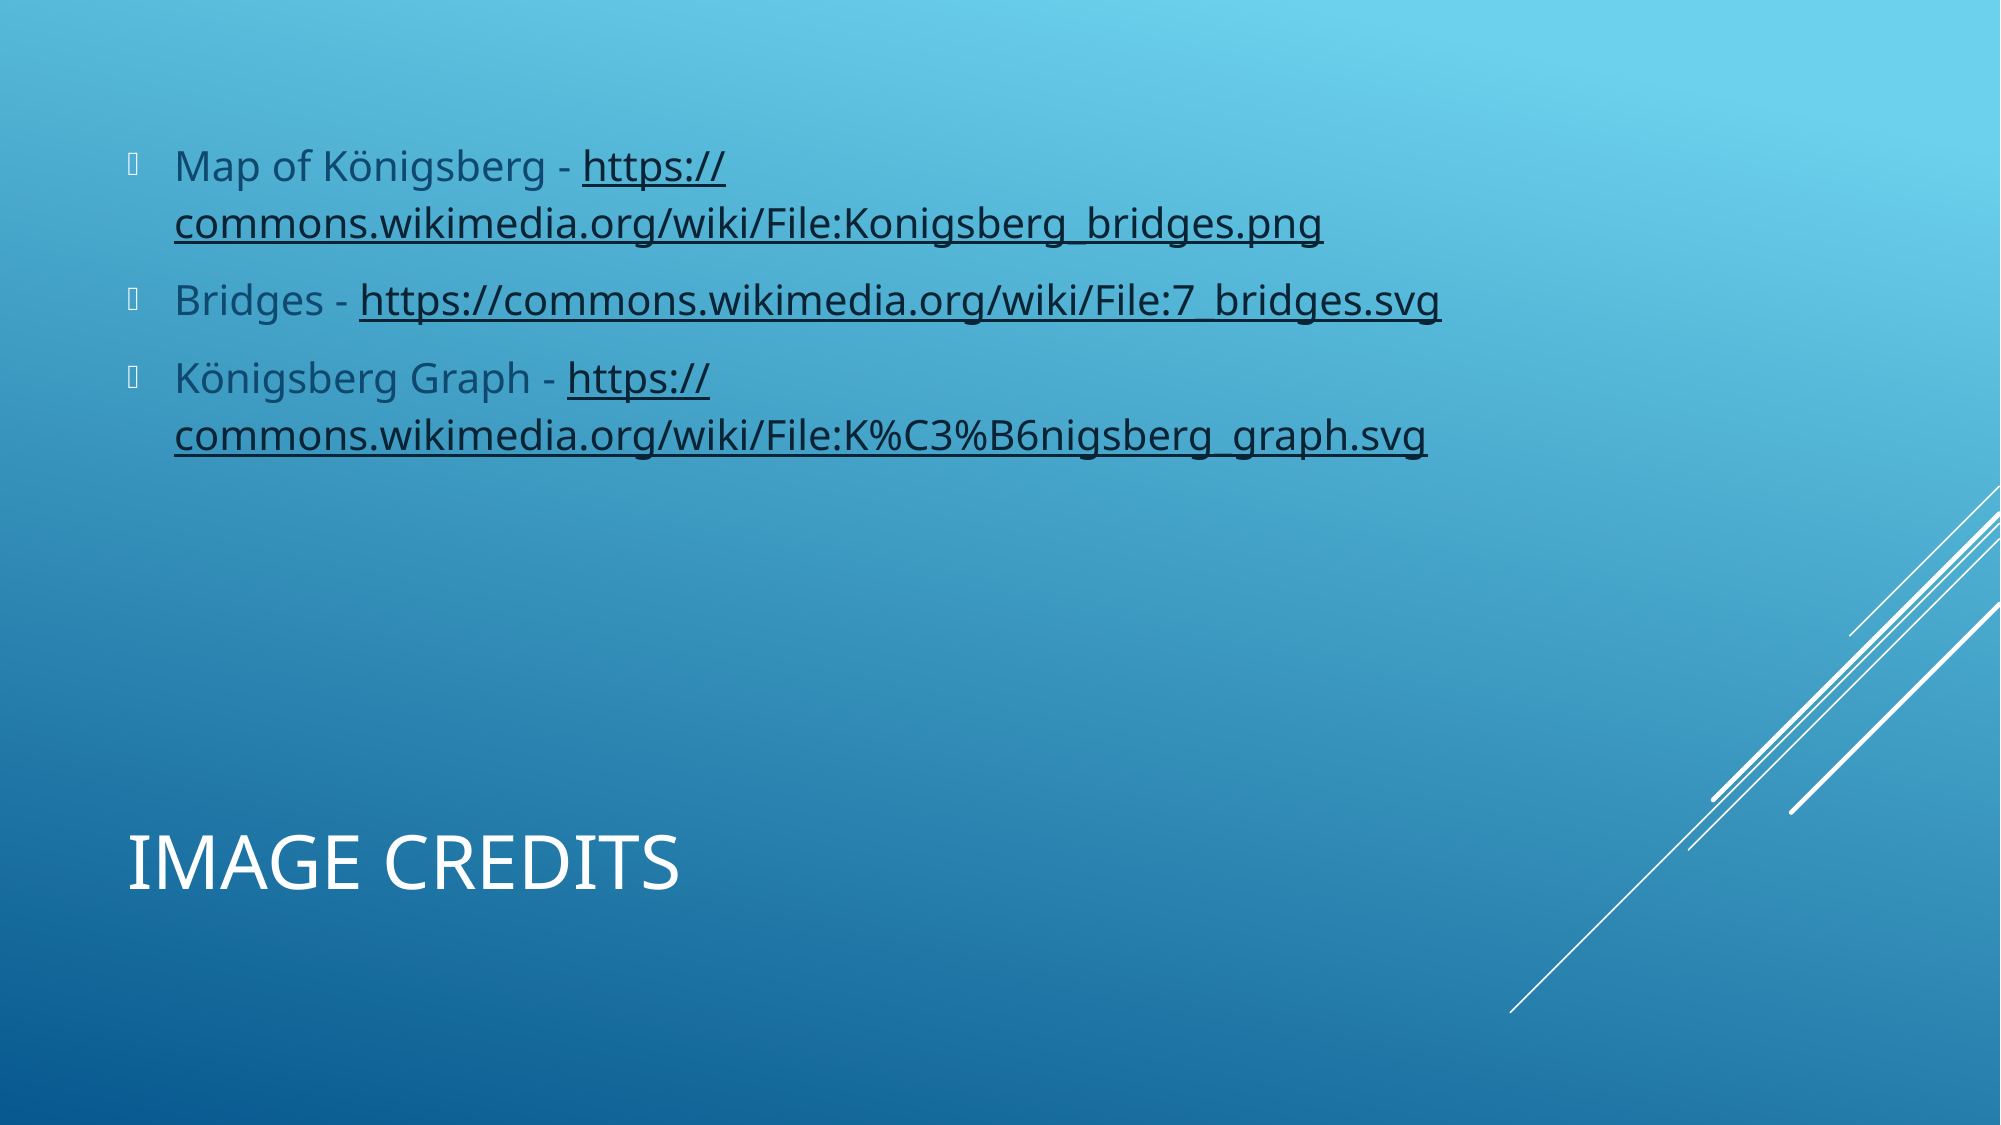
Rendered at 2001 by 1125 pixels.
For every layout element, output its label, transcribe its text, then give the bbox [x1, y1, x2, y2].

title Image credits [112, 736, 1513, 984]
list Map of Königsberg - https://commons.wikimedia.org/wiki/File:Konigsberg_bridges.png Bridges - https://commons.wikimedia.org/wiki/File:7_bridges.svg Königsberg Graph - https://commons.wikimedia.org/wiki/File:K%C3%B6nigsberg_graph.svg [112, 112, 1886, 706]
